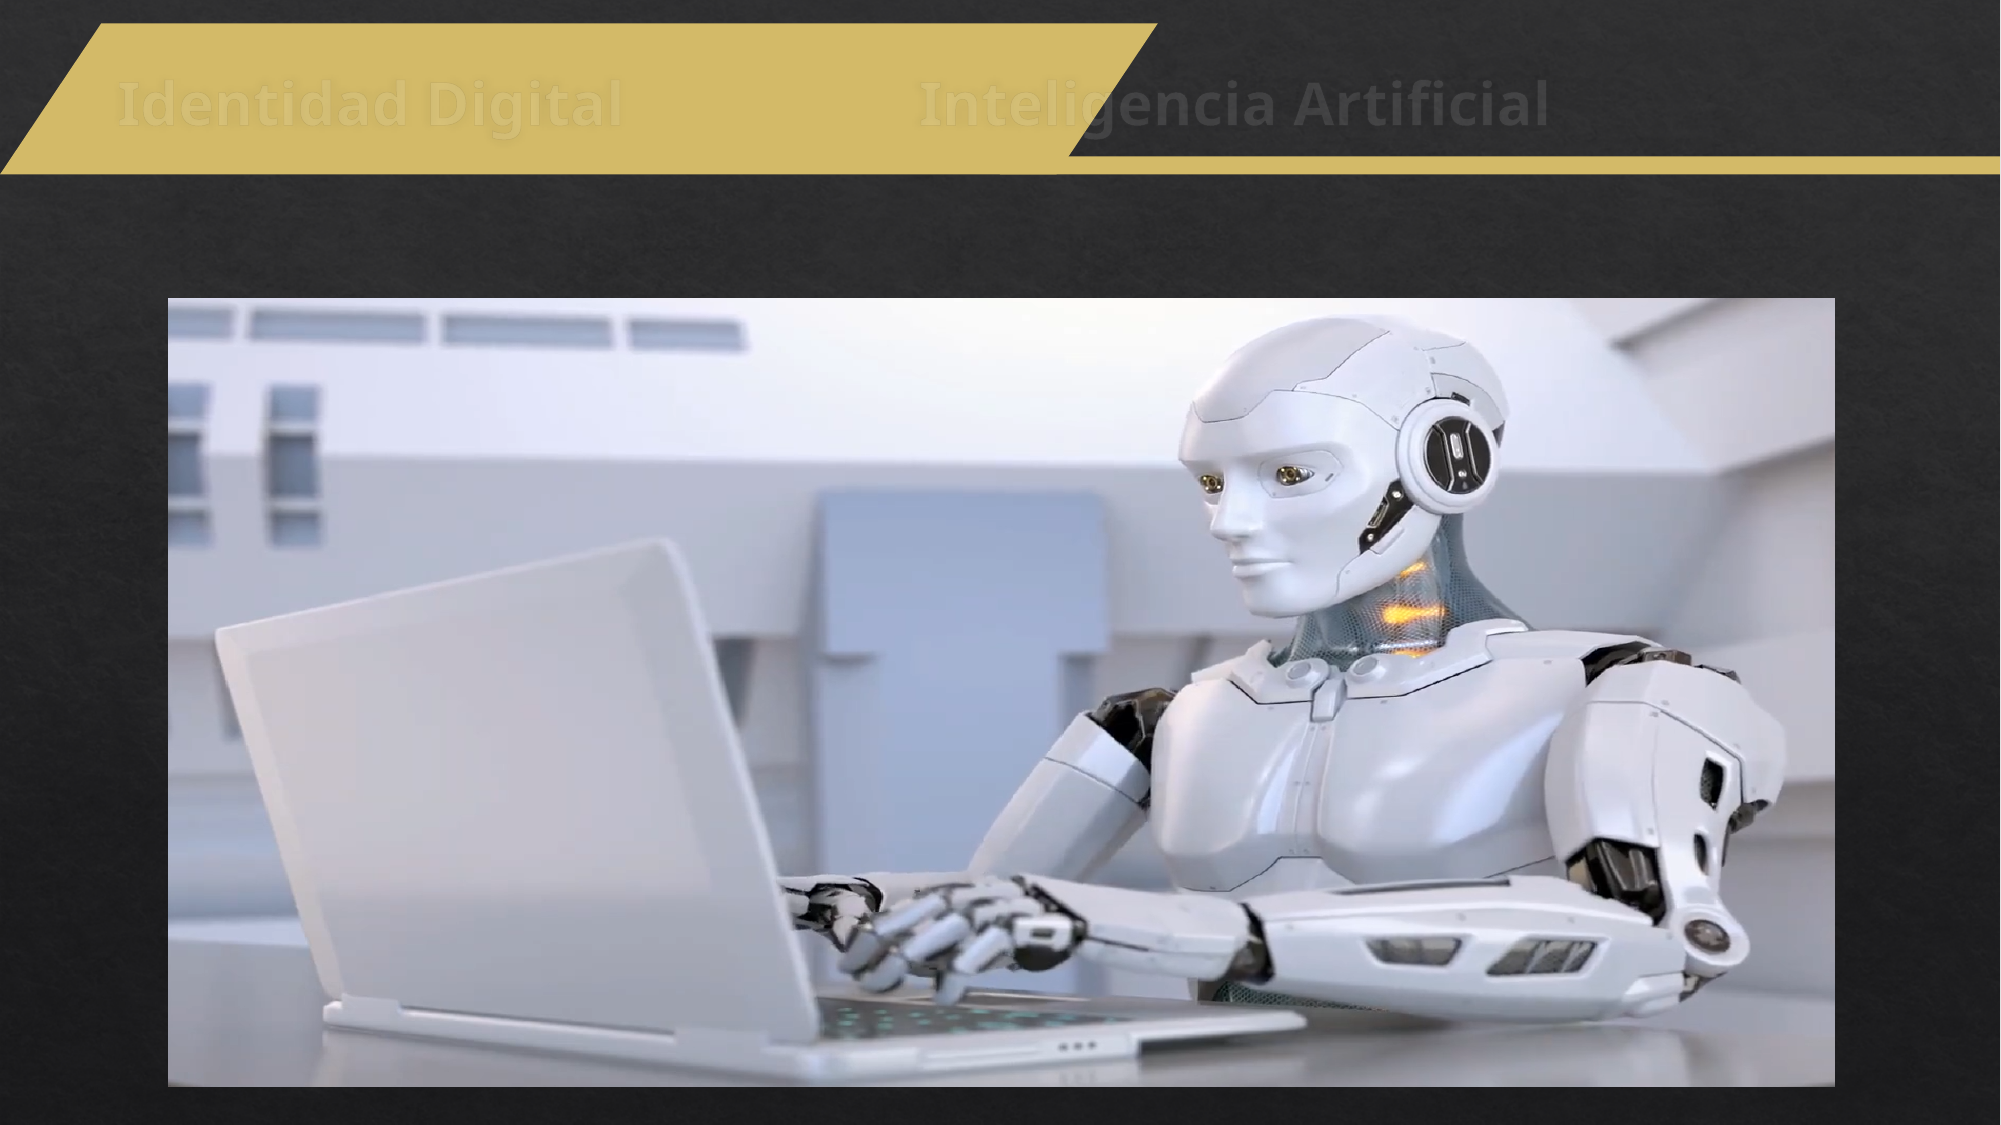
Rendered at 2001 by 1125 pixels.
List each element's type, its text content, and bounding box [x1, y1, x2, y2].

picture [167, 298, 1836, 1087]
list Identidad Digital Inteligencia Artificial [102, 52, 1978, 152]
